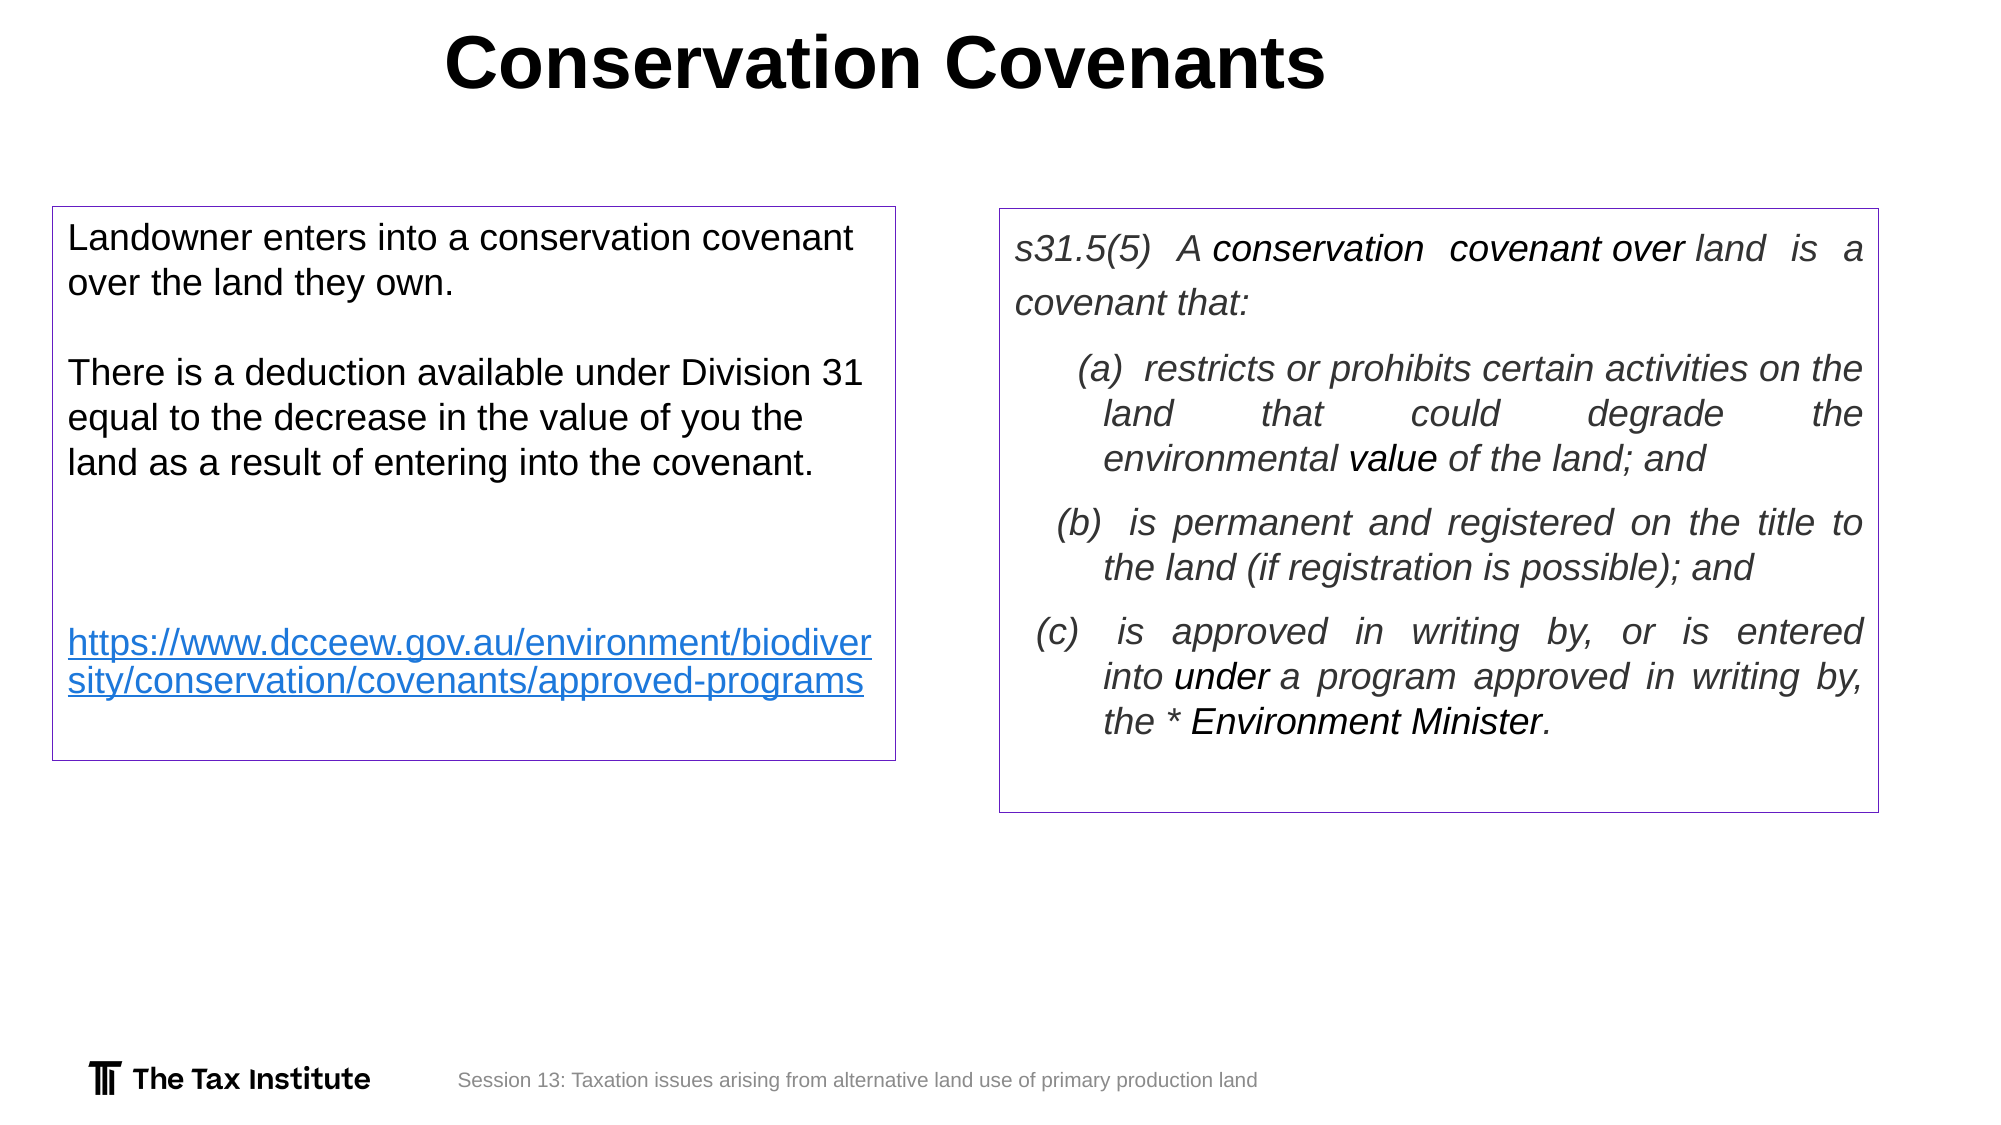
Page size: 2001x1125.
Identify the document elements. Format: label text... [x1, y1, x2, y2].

footer Session 13: Taxation issues arising from alternative land use of primary production land [442, 1061, 1624, 1097]
text_box s31.5(5) A conservation covenant over land is a covenant that: (a) restricts or prohibits certain activities on the land that could degrade the environmental value of the land; and (b) is permanent and registered on the title to the land (if registration is possible); and (c) is approved in writing by, or is entered into under a program approved in writing by, the * Environment Minister. [999, 208, 1879, 813]
title Conservation Covenants [429, 27, 1362, 113]
text_box Landowner enters into a conservation covenant over the land they own. There is a deduction available under Division 31 equal to the decrease in the value of you the land as a result of entering into the covenant. https://www.dcceew.gov.au/environment/biodiversity/conservation/covenants/approved-programs [52, 206, 896, 761]
picture [88, 1061, 370, 1095]
